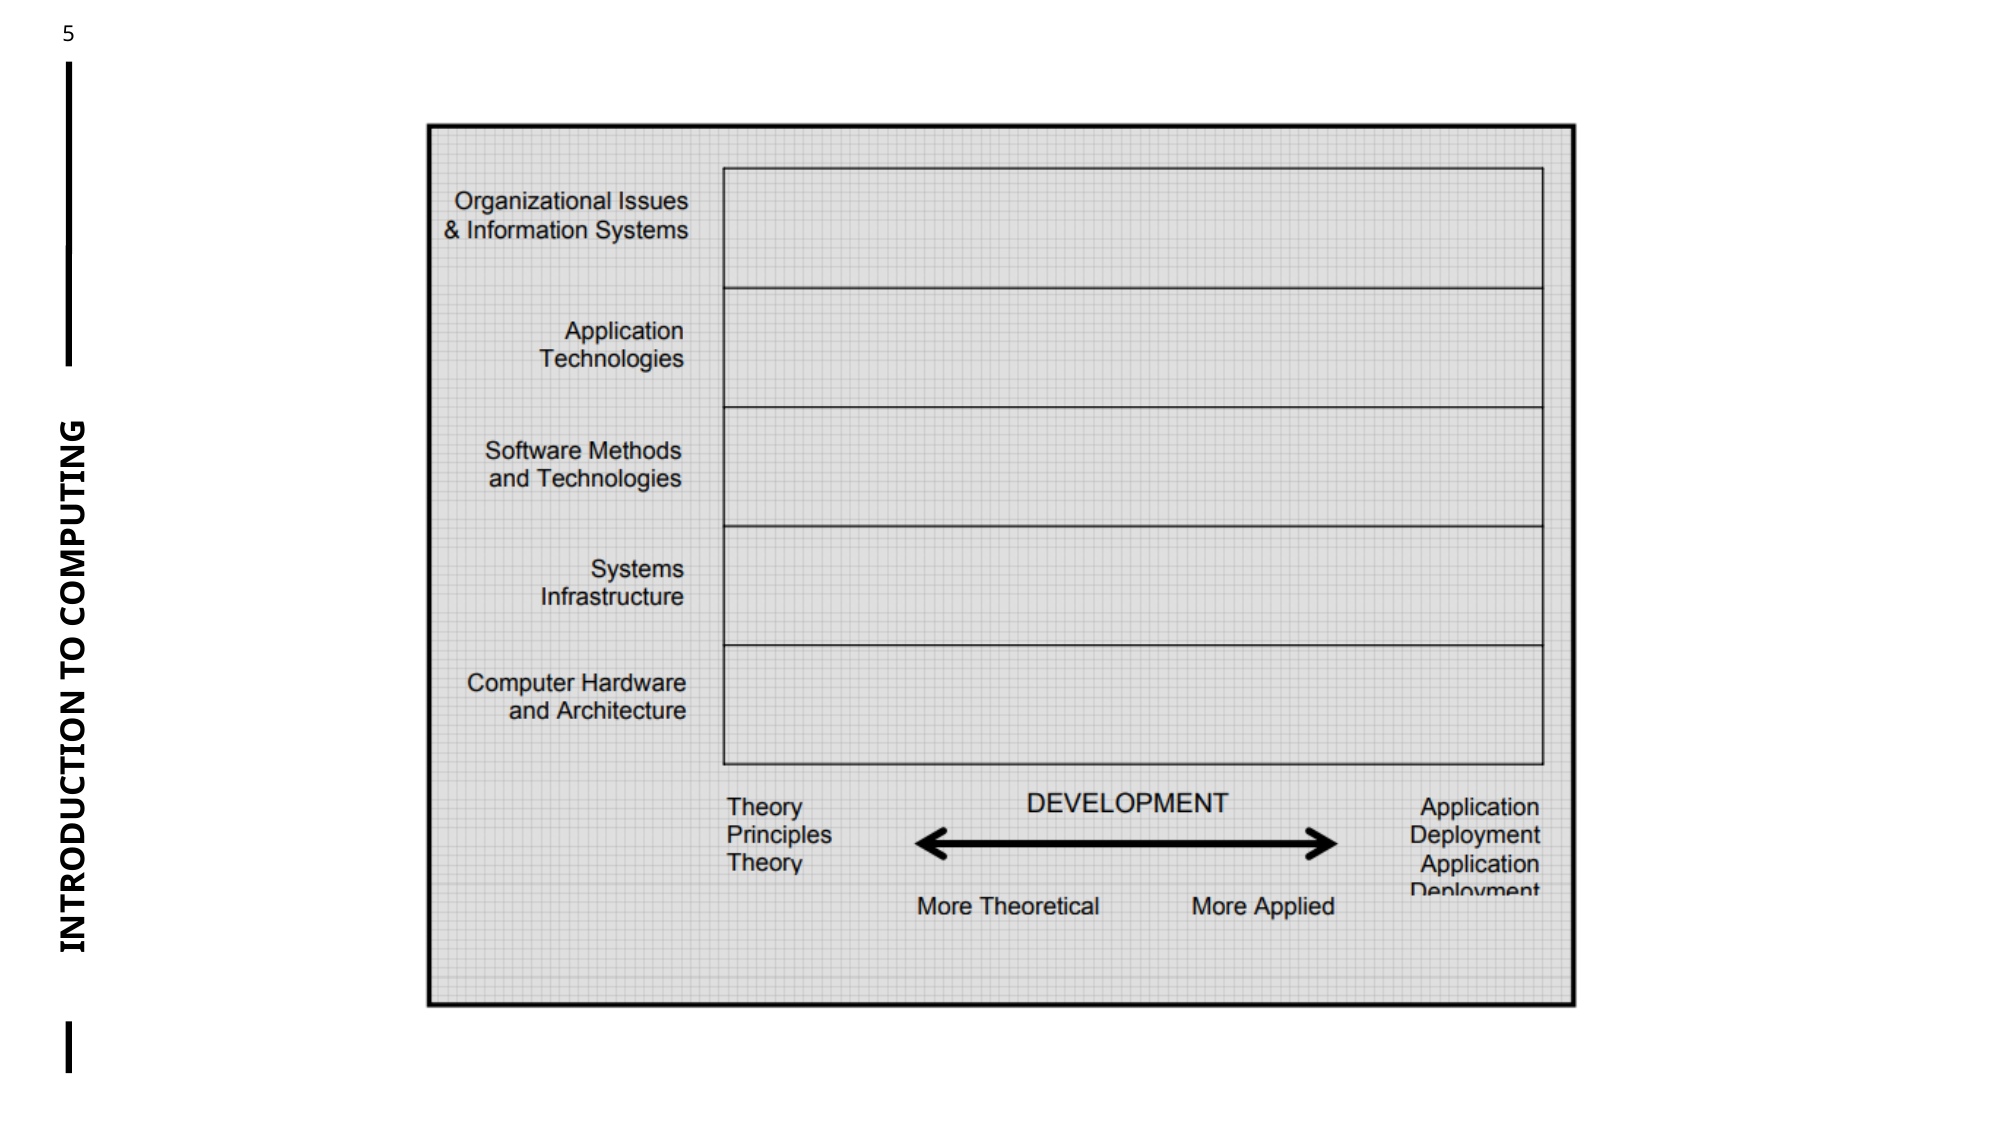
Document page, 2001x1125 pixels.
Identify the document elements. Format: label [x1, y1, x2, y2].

picture [401, 110, 1599, 1015]
